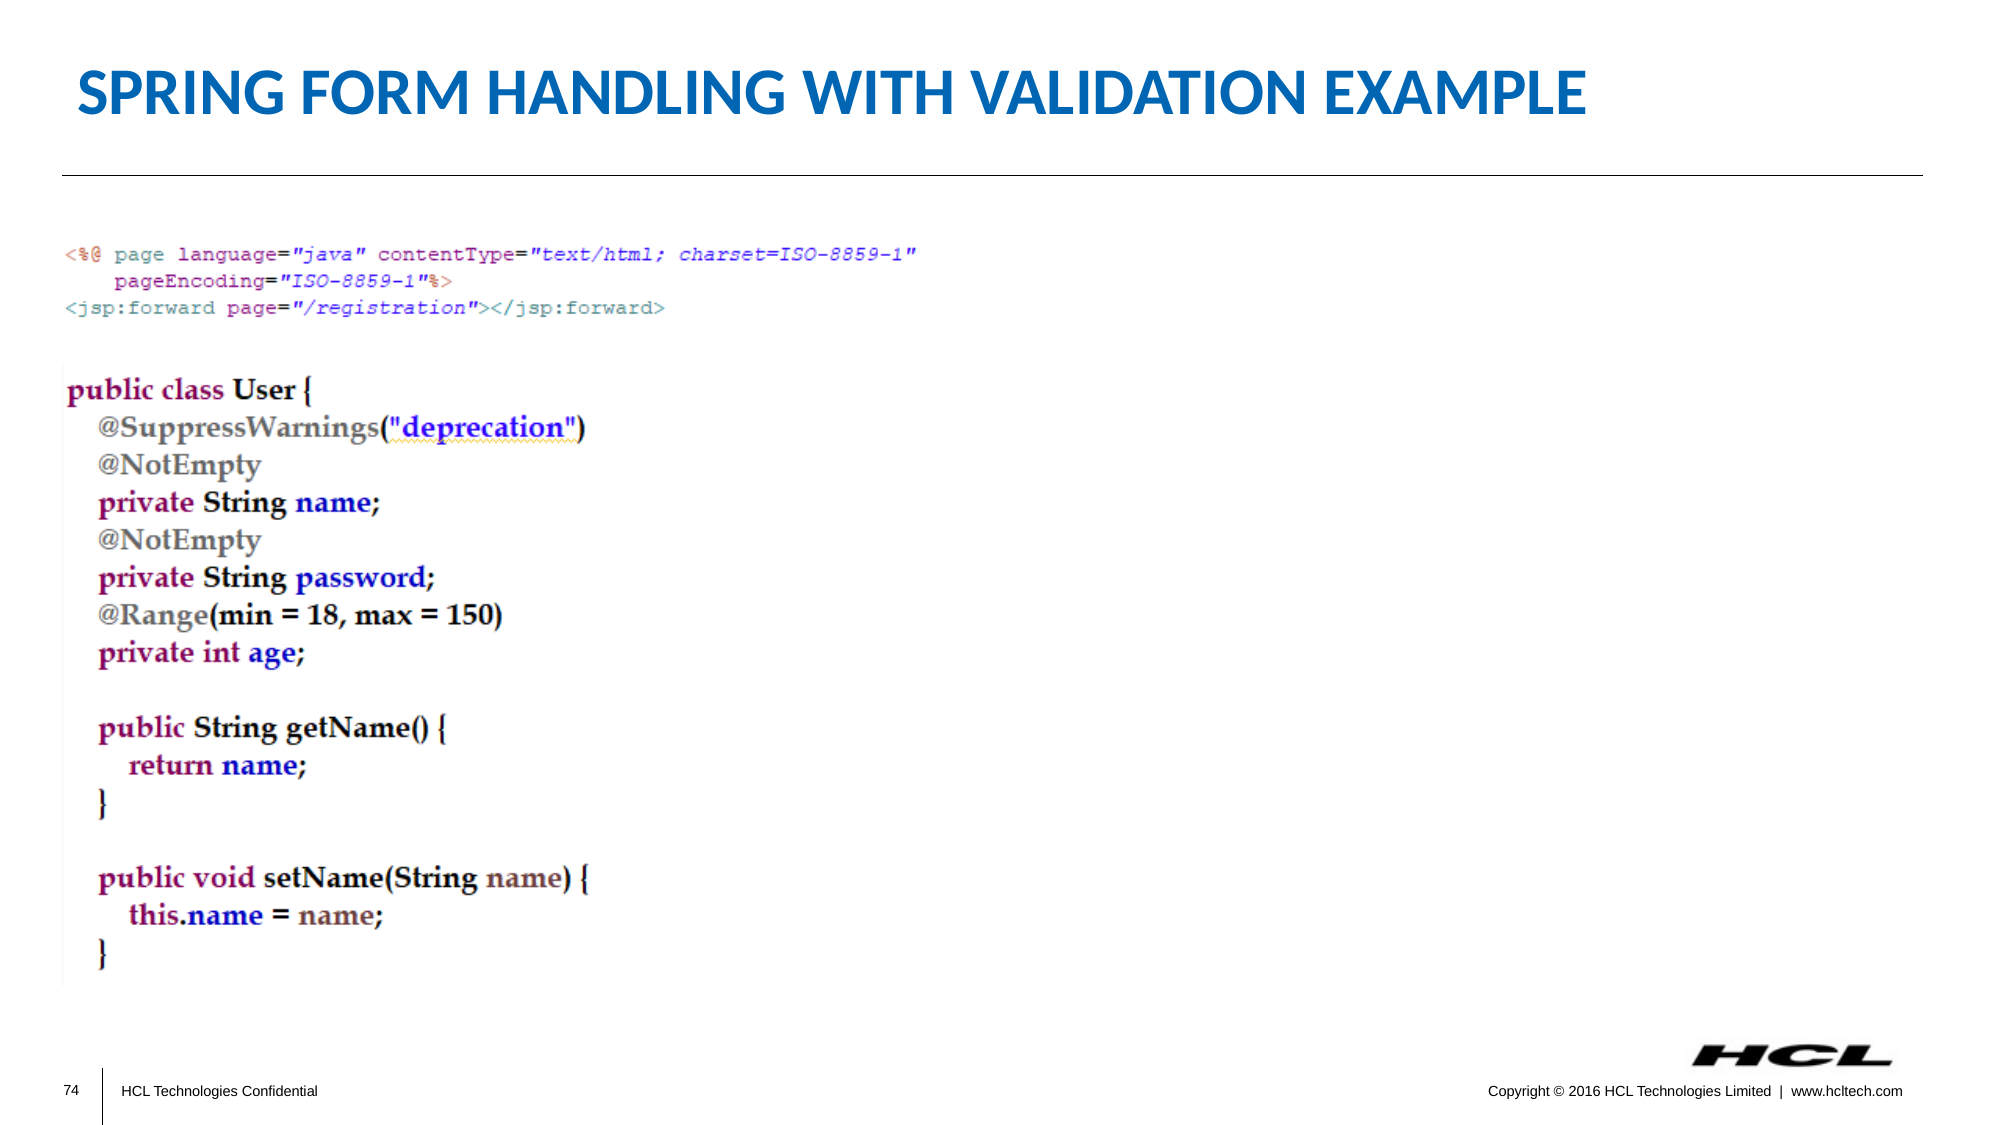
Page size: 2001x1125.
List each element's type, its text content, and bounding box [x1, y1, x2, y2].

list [62, 212, 940, 380]
title SPRING FORM HANDLING WITH VALIDATION EXAMPLE [62, 42, 1781, 144]
picture [1660, 1024, 1924, 1080]
picture [62, 362, 688, 986]
